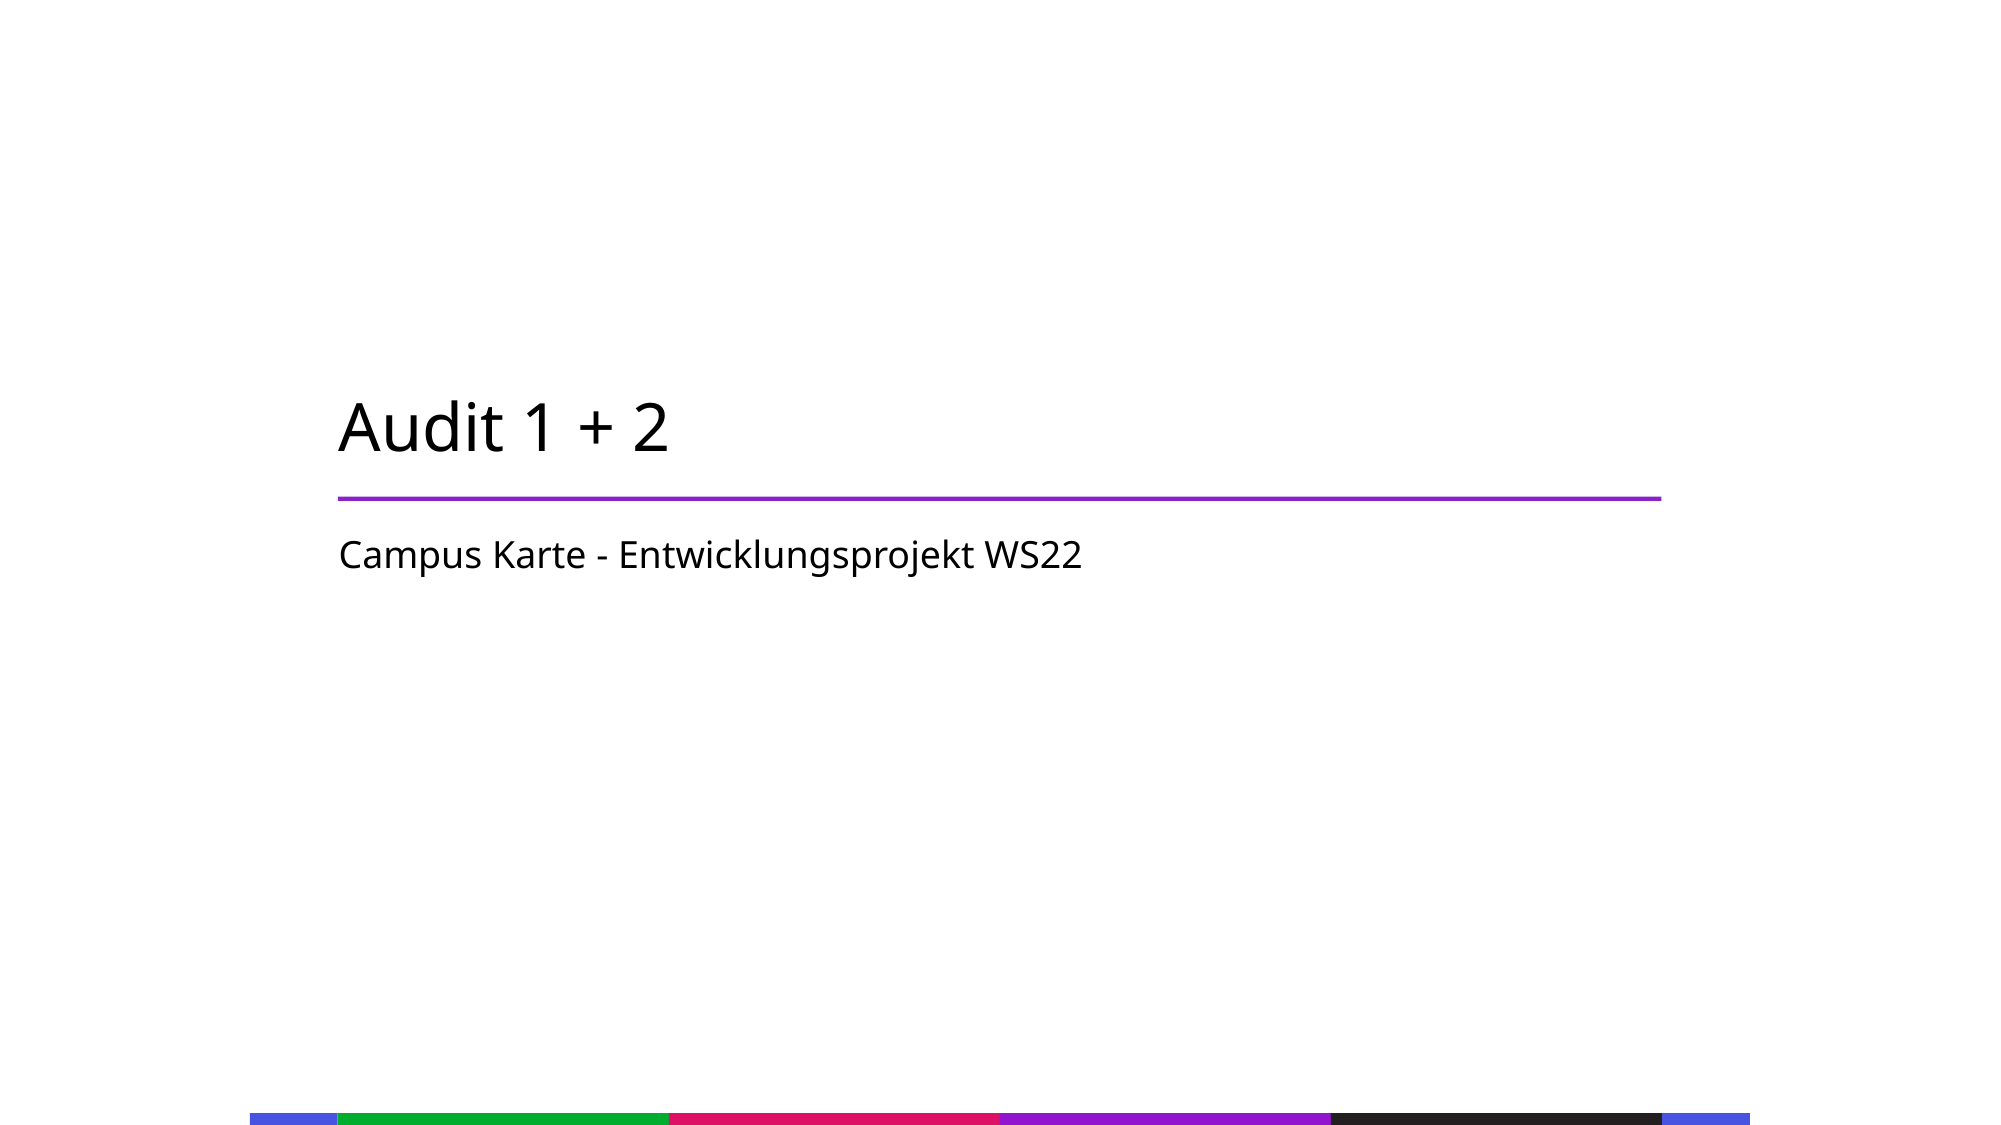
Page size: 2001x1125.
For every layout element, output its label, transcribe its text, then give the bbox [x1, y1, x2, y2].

text_box Campus Karte - Entwicklungsprojekt WS22 [338, 530, 1173, 577]
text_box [249, 1113, 1750, 1125]
text_box Audit 1 + 2 [338, 393, 1436, 466]
